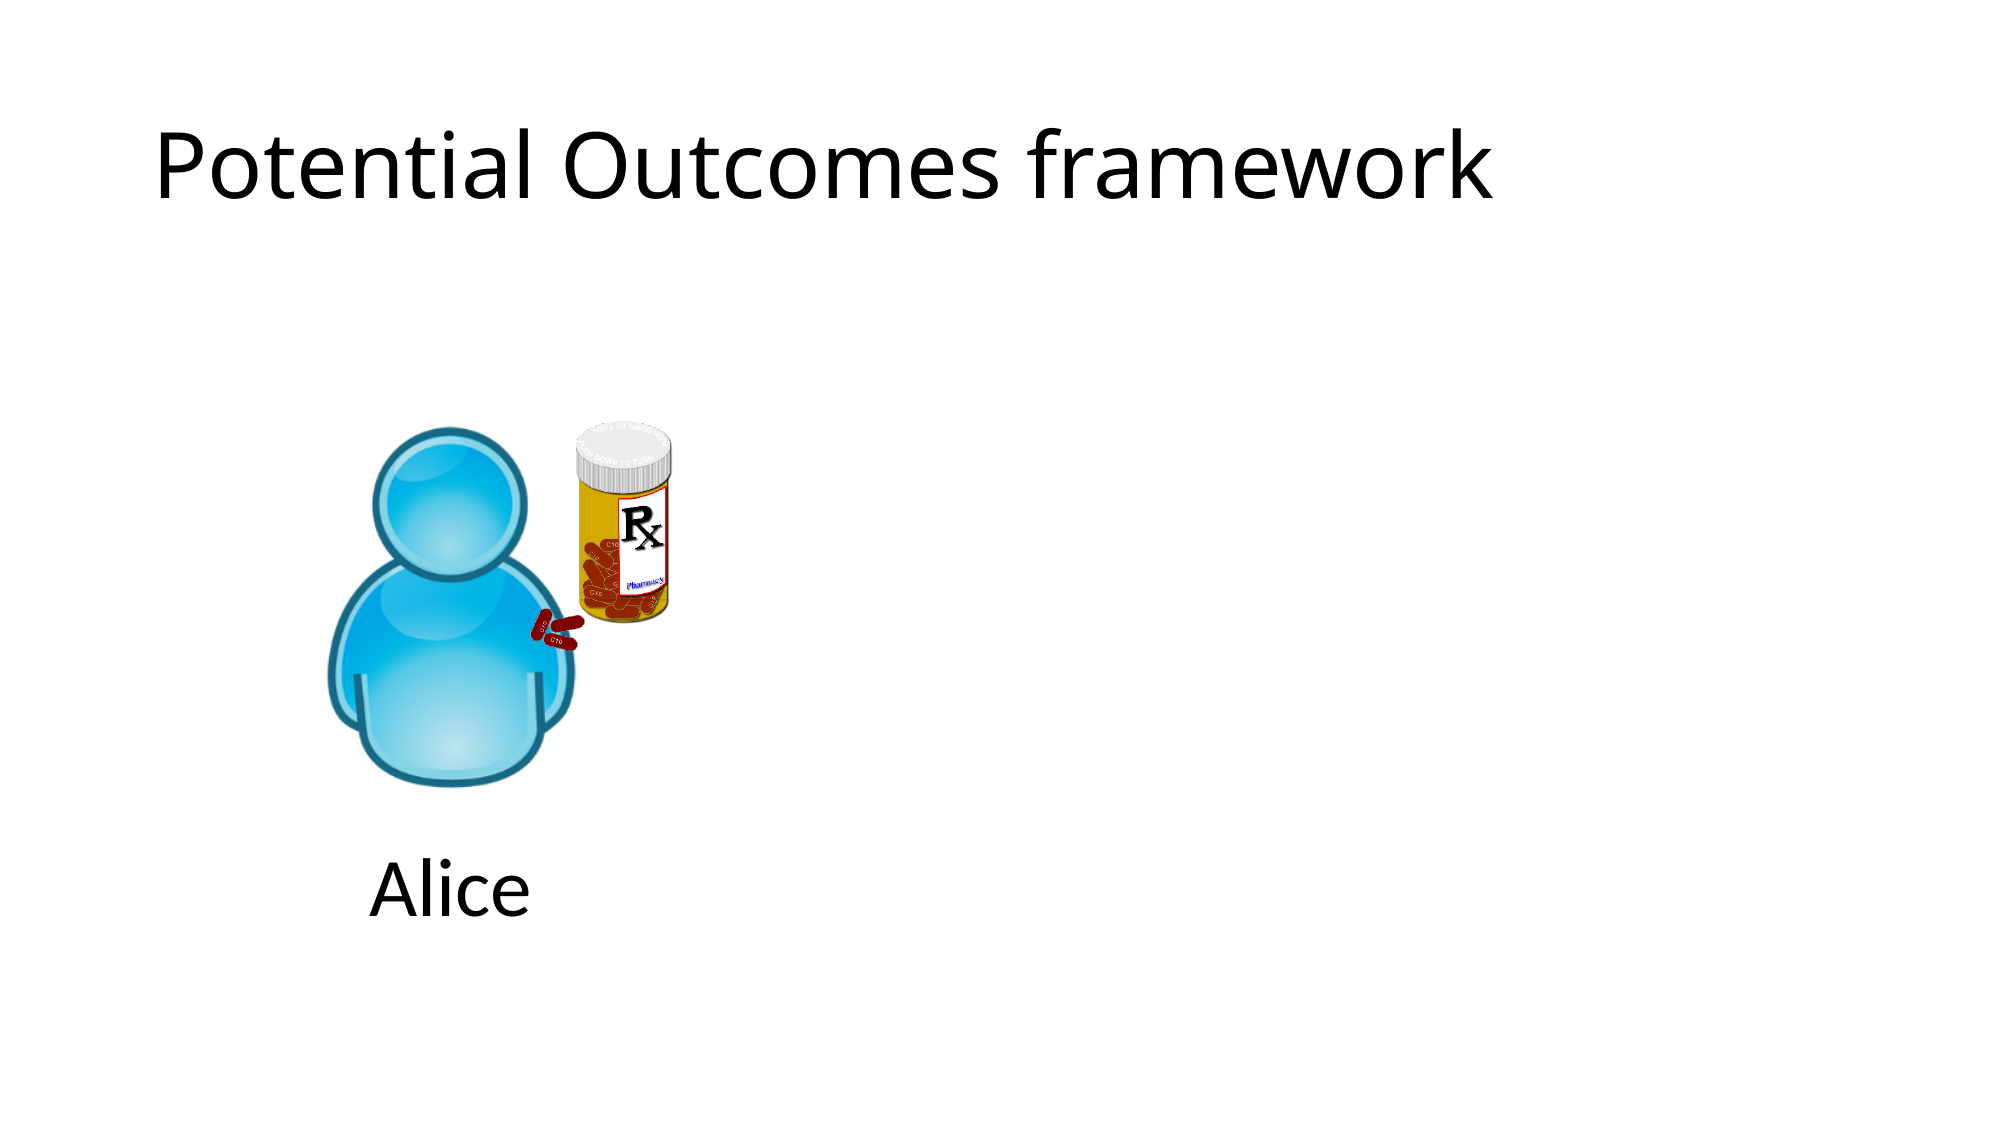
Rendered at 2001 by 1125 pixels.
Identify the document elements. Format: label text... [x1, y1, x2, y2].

title Potential Outcomes framework [137, 59, 1863, 278]
picture [300, 383, 673, 827]
text_box Alice [354, 827, 548, 941]
